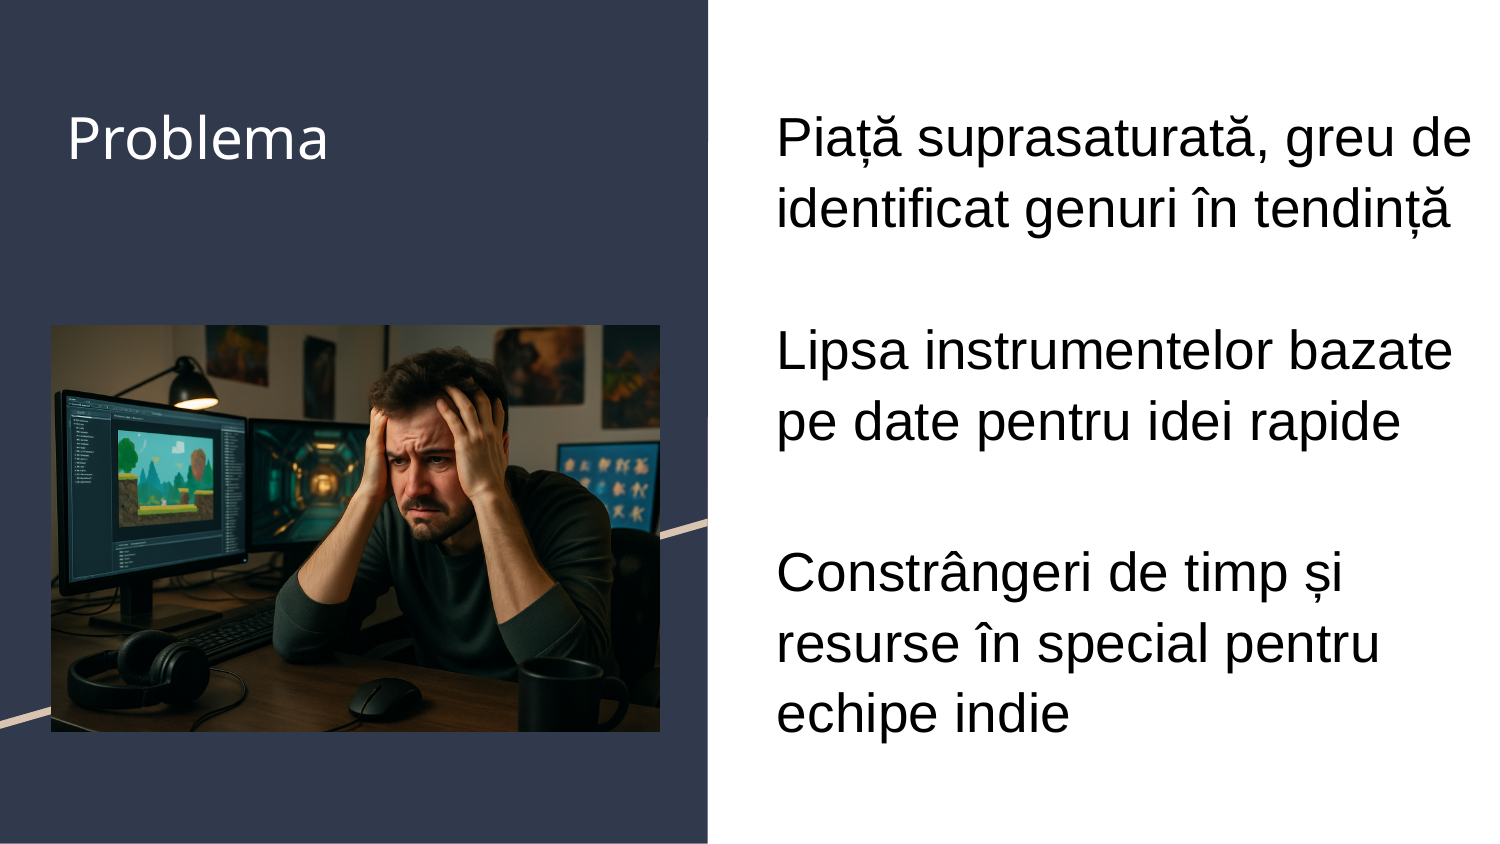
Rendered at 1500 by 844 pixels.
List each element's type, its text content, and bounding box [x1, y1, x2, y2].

picture [50, 325, 660, 732]
title Problema [51, 82, 660, 325]
list Piață suprasaturată, greu de identificat genuri în tendință Lipsa instrumentelor bazate pe date pentru idei rapide Constrângeri de timp și resurse în special pentru echipe indie [761, 82, 1500, 815]
